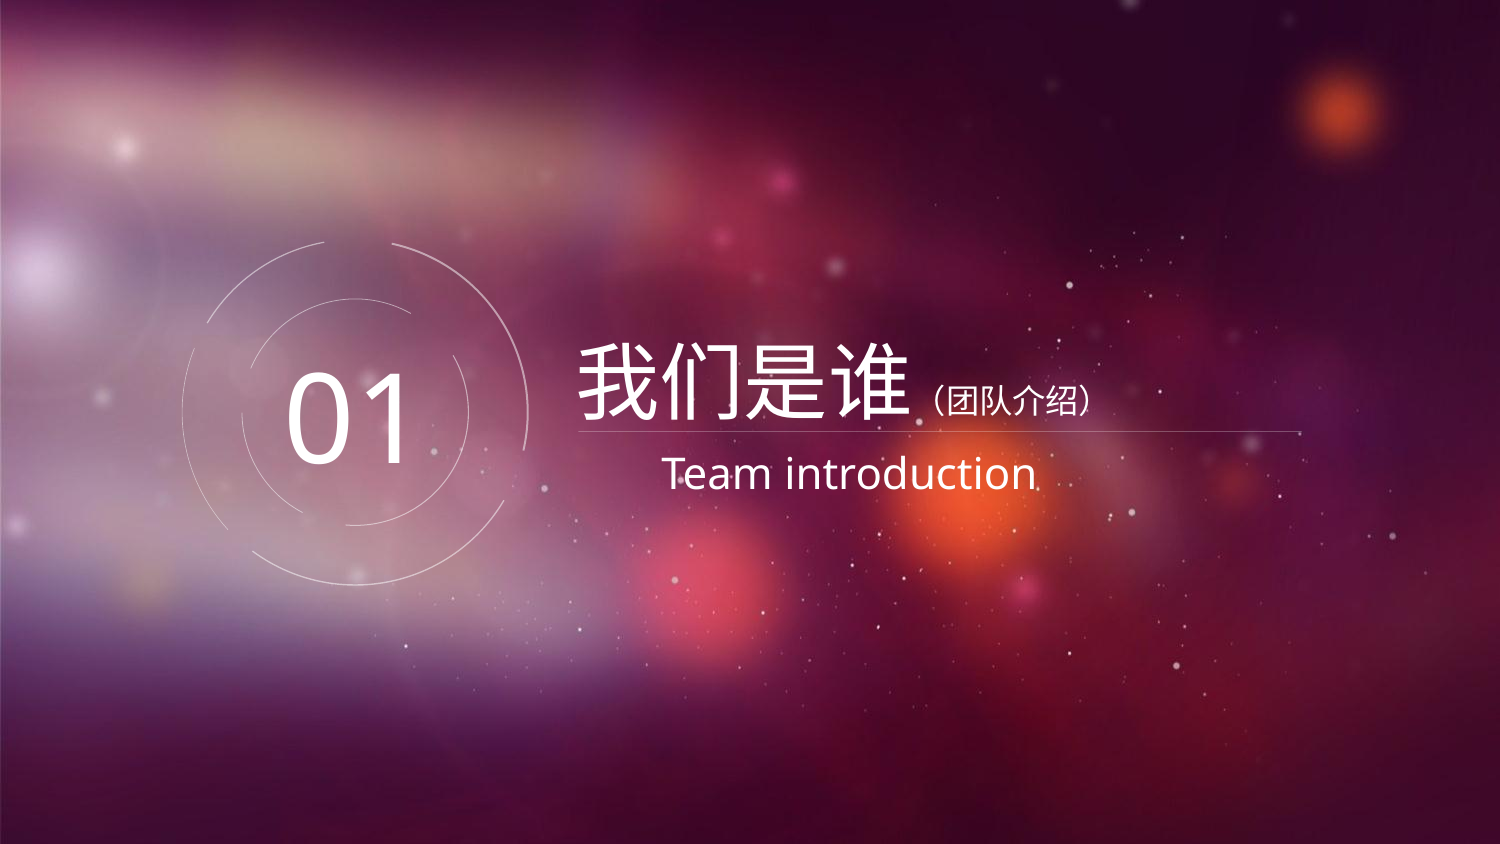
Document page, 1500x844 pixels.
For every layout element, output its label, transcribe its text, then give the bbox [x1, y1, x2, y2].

text_box Team introduction [646, 438, 1257, 506]
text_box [181, 238, 529, 586]
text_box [241, 298, 469, 526]
picture [0, 0, 1500, 844]
text_box 我们是谁（团队介绍） [560, 321, 1326, 438]
